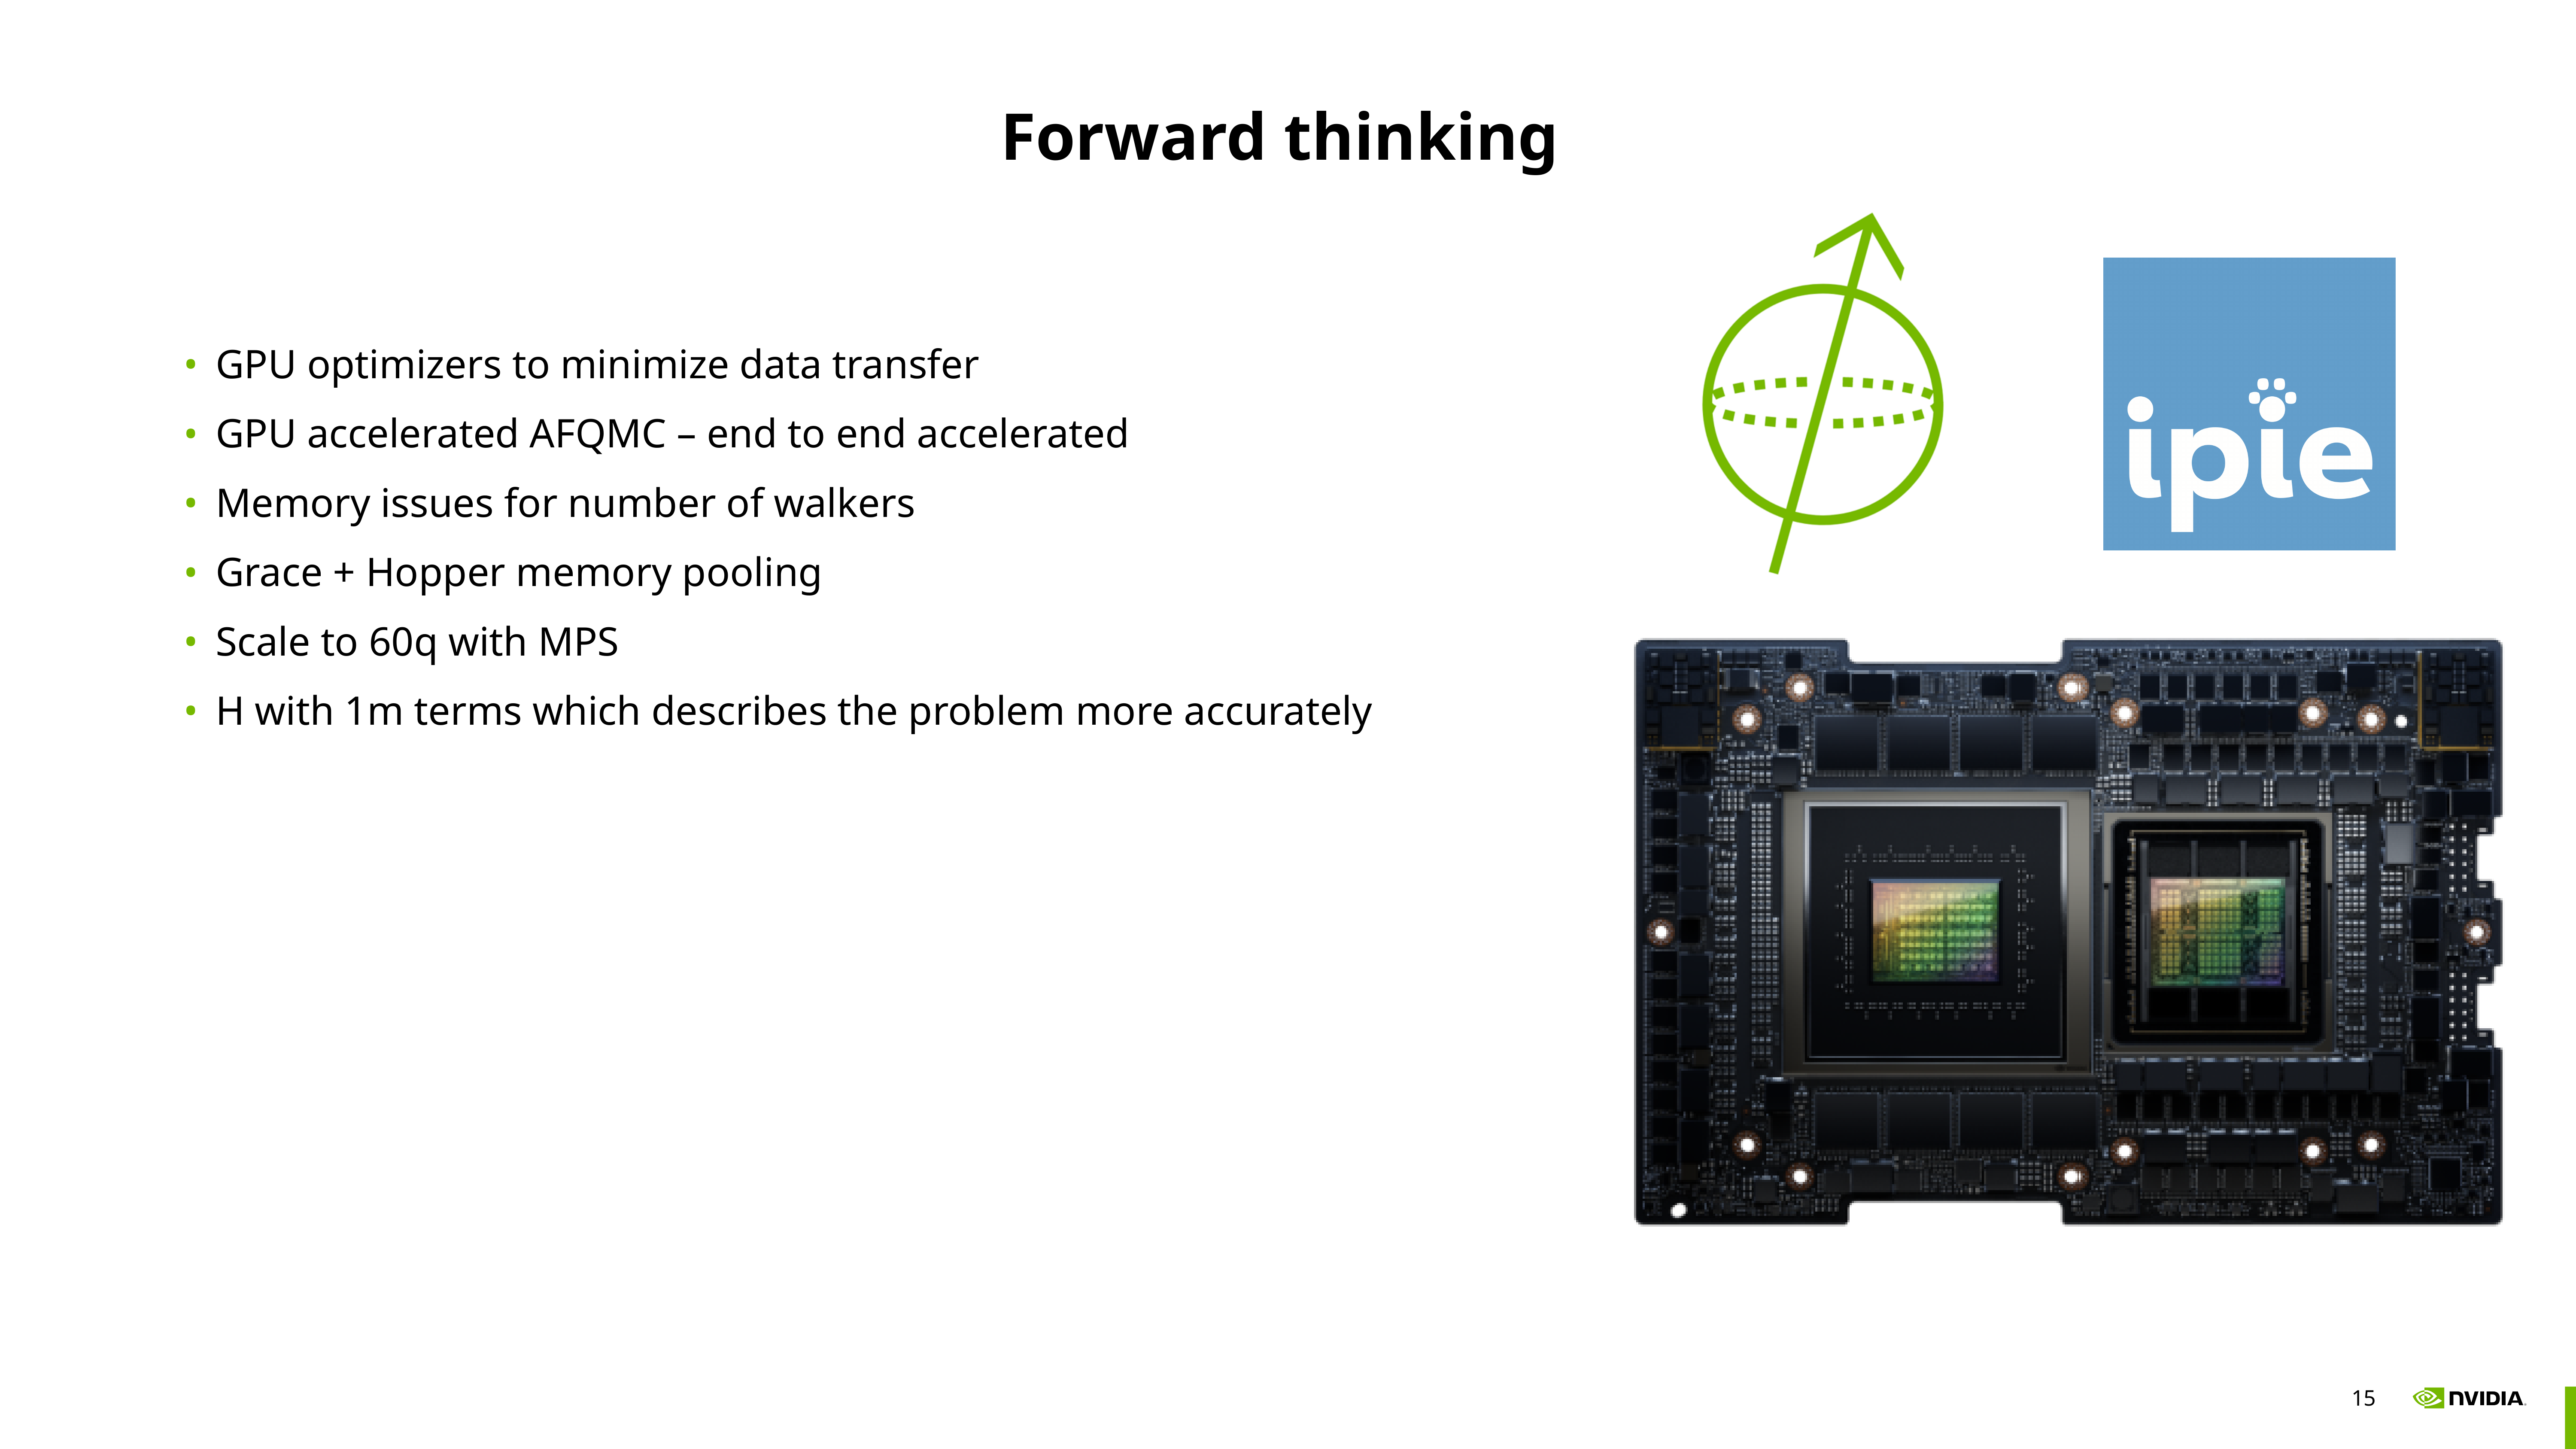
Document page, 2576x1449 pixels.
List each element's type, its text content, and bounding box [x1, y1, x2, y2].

title Forward thinking [177, 0, 2399, 177]
picture [1571, 194, 2518, 1250]
picture [2399, 1373, 2540, 1422]
list GPU optimizers to minimize data transfer GPU accelerated AFQMC – end to end accelerated Memory issues for number of walkers Grace + Hopper memory pooling Scale to 60q with MPS H with 1m terms which describes the problem more accurately [177, 341, 2399, 1303]
